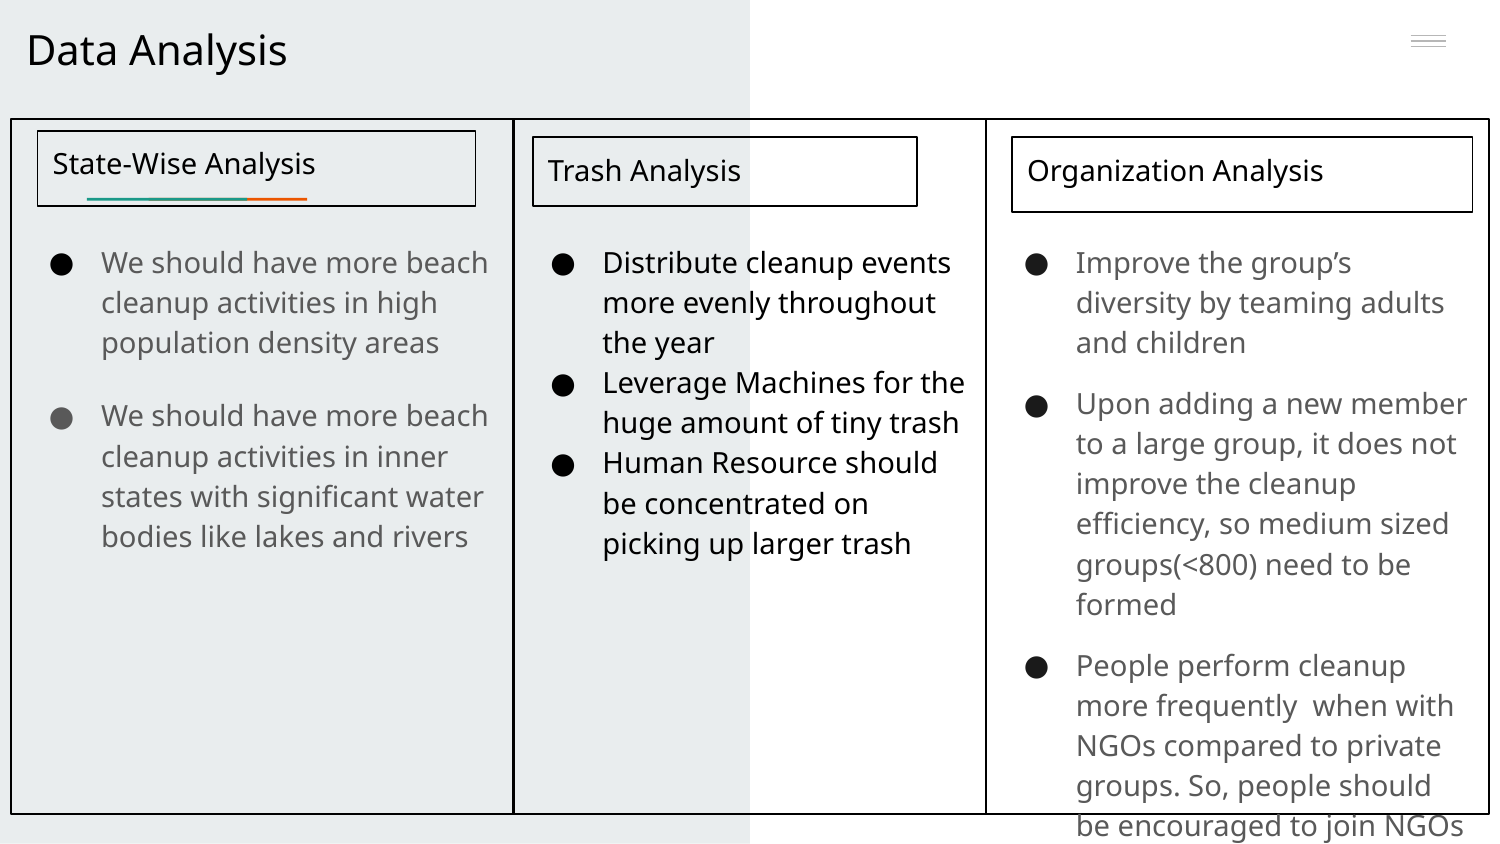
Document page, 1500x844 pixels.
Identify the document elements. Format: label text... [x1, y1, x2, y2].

text_box Organization Analysis [1012, 136, 1473, 212]
text_box Distribute cleanup events more evenly throughout the year Leverage Machines for the huge amount of tiny trash Human Resource should be concentrated on picking up larger trash [512, 118, 985, 815]
text_box We should have more beach cleanup activities in high population density areas We should have more beach cleanup activities in inner states with significant water bodies like lakes and rivers [11, 118, 512, 815]
text_box State-Wise Analysis [37, 130, 476, 206]
text_box Data Analysis [11, 8, 559, 99]
text_box Trash Analysis [532, 136, 918, 207]
text_box Improve the group’s diversity by teaming adults and children Upon adding a new member to a large group, it does not improve the cleanup efficiency, so medium sized groups(<800) need to be formed People perform cleanup more frequently when with NGOs compared to private groups. So, people should be encouraged to join NGOs for beach cleanups [985, 118, 1489, 815]
